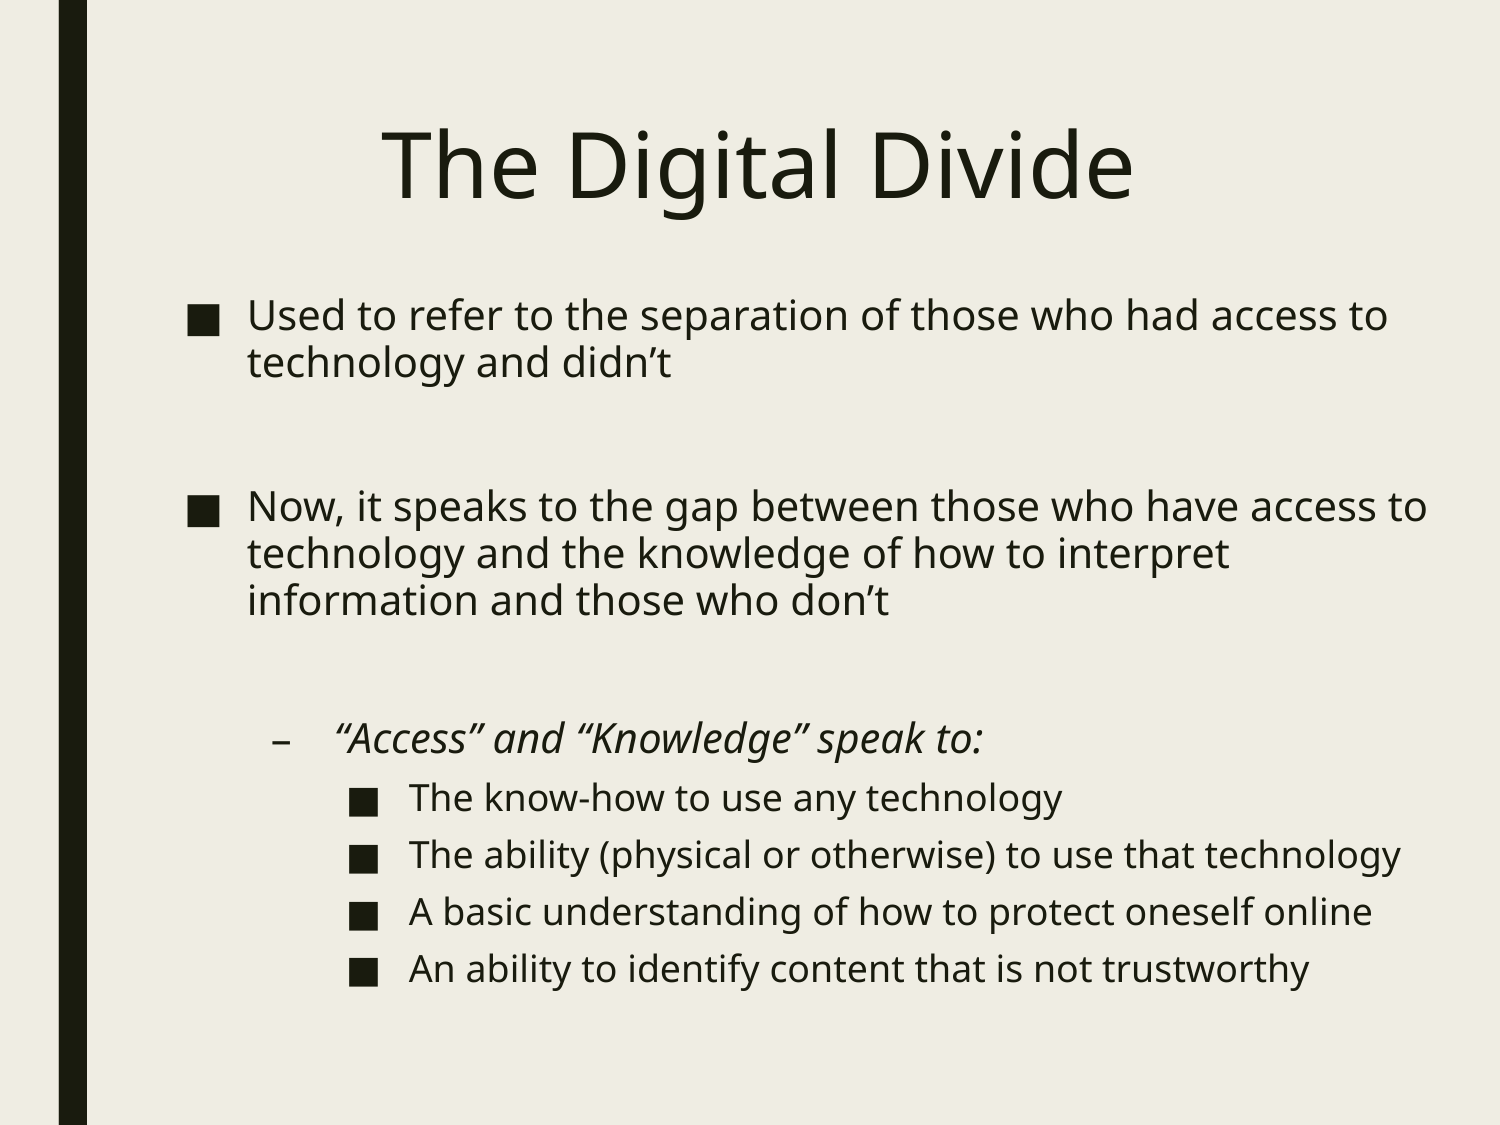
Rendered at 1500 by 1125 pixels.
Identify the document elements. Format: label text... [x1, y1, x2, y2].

title The Digital Divide [168, 112, 1351, 285]
list Used to refer to the separation of those who had access to technology and didn’t Now, it speaks to the gap between those who have access to technology and the knowledge of how to interpret information and those who don’t “Access” and “Knowledge” speak to: The know-how to use any technology The ability (physical or otherwise) to use that technology A basic understanding of how to protect oneself online An ability to identify content that is not trustworthy [168, 285, 1455, 1064]
